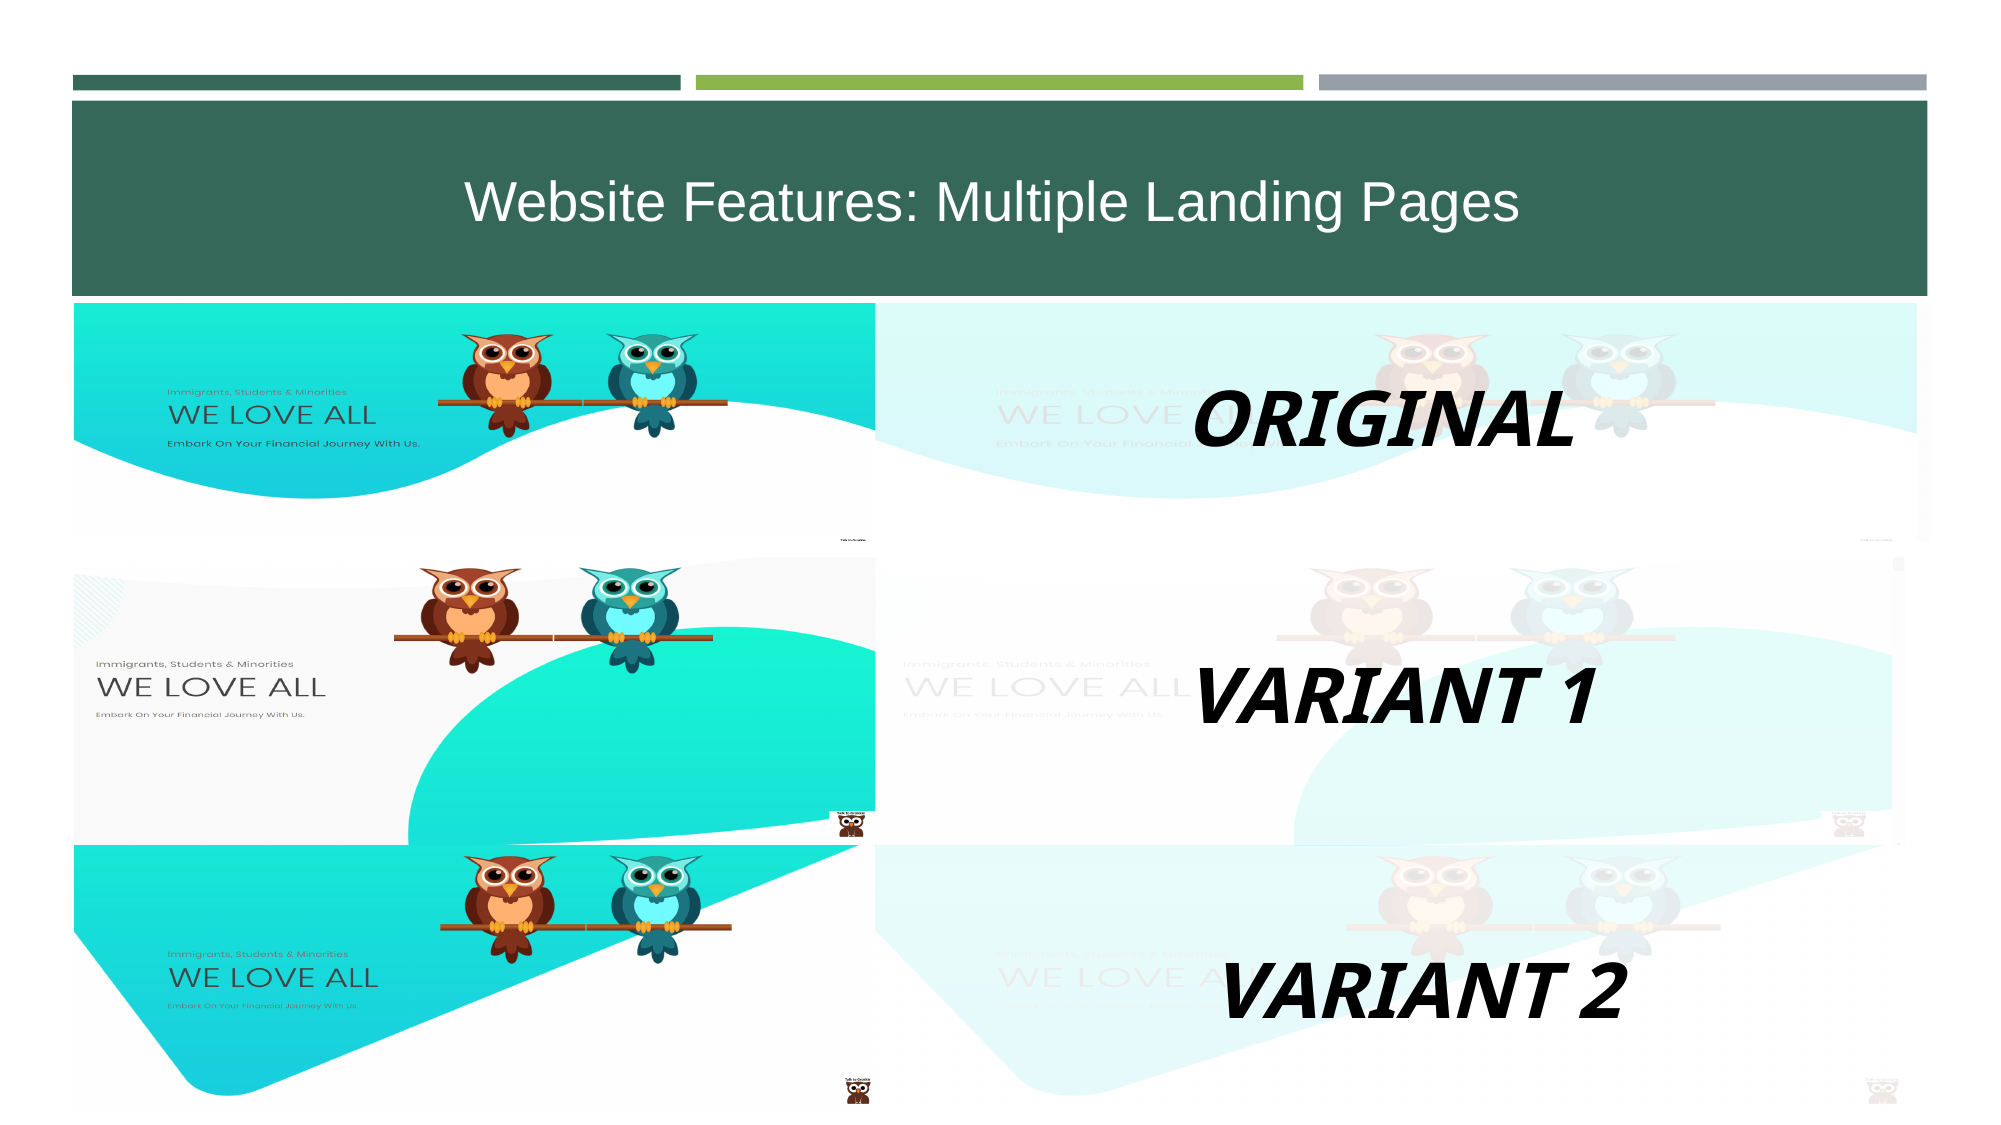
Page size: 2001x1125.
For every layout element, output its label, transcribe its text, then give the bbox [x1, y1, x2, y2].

picture [73, 557, 1905, 1114]
picture [73, 303, 1930, 541]
title Website Features: Multiple Landing Pages [95, 115, 1905, 282]
